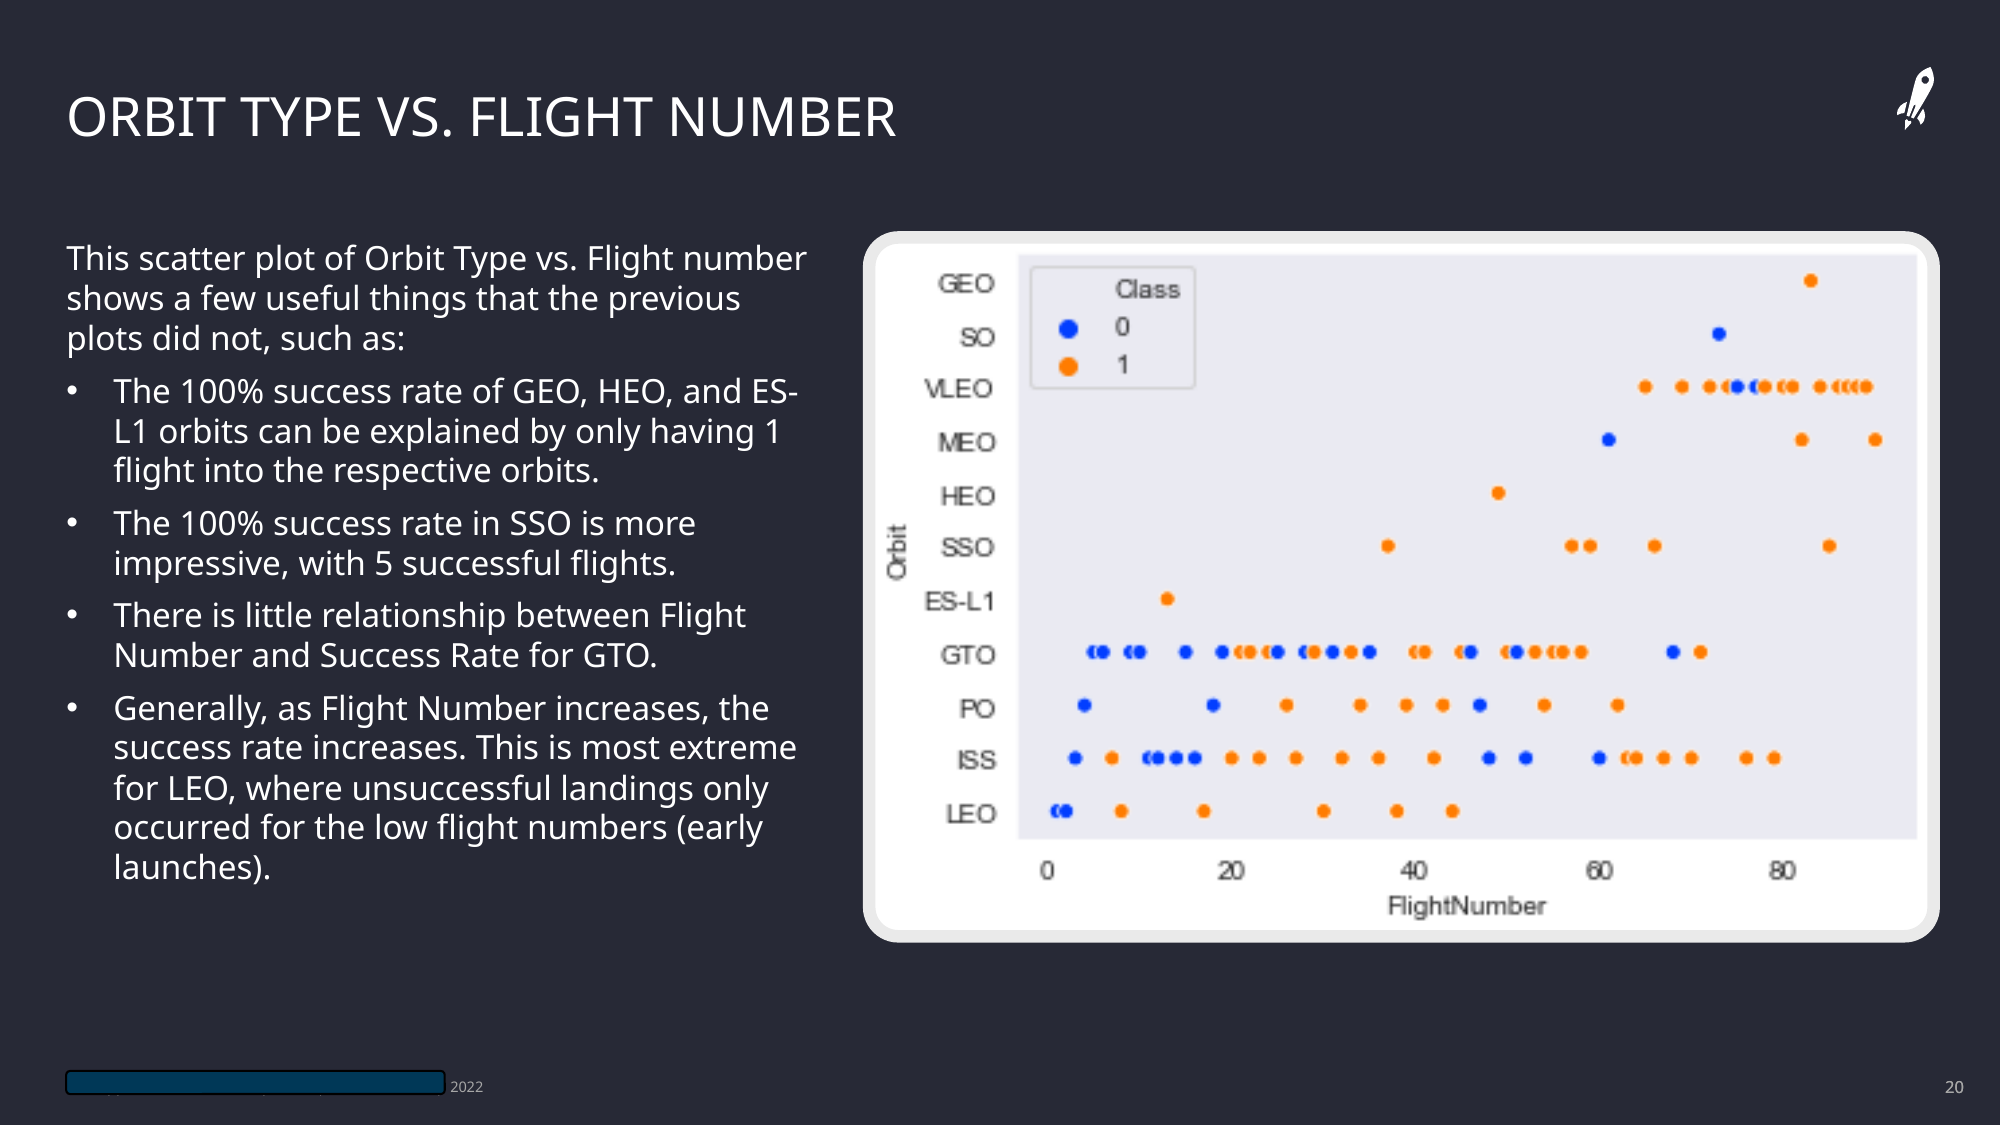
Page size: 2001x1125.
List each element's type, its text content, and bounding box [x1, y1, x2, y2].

title Orbit Type vs. flight number [66, 30, 1863, 149]
text_box [65, 1069, 446, 1096]
picture [869, 237, 1934, 937]
list This scatter plot of Orbit Type vs. Flight number shows a few useful things that the previous plots did not, such as: The 100% success rate of GEO, HEO, and ES-L1 orbits can be explained by only having 1 flight into the respective orbits. The 100% success rate in SSO is more impressive, with 5 successful flights. There is little relationship between Flight Number and Success Rate for GTO. Generally, as Flight Number increases, the success rate increases. This is most extreme for LEO, where unsuccessful landings only occurred for the low flight numbers (early launches). [66, 237, 823, 1050]
